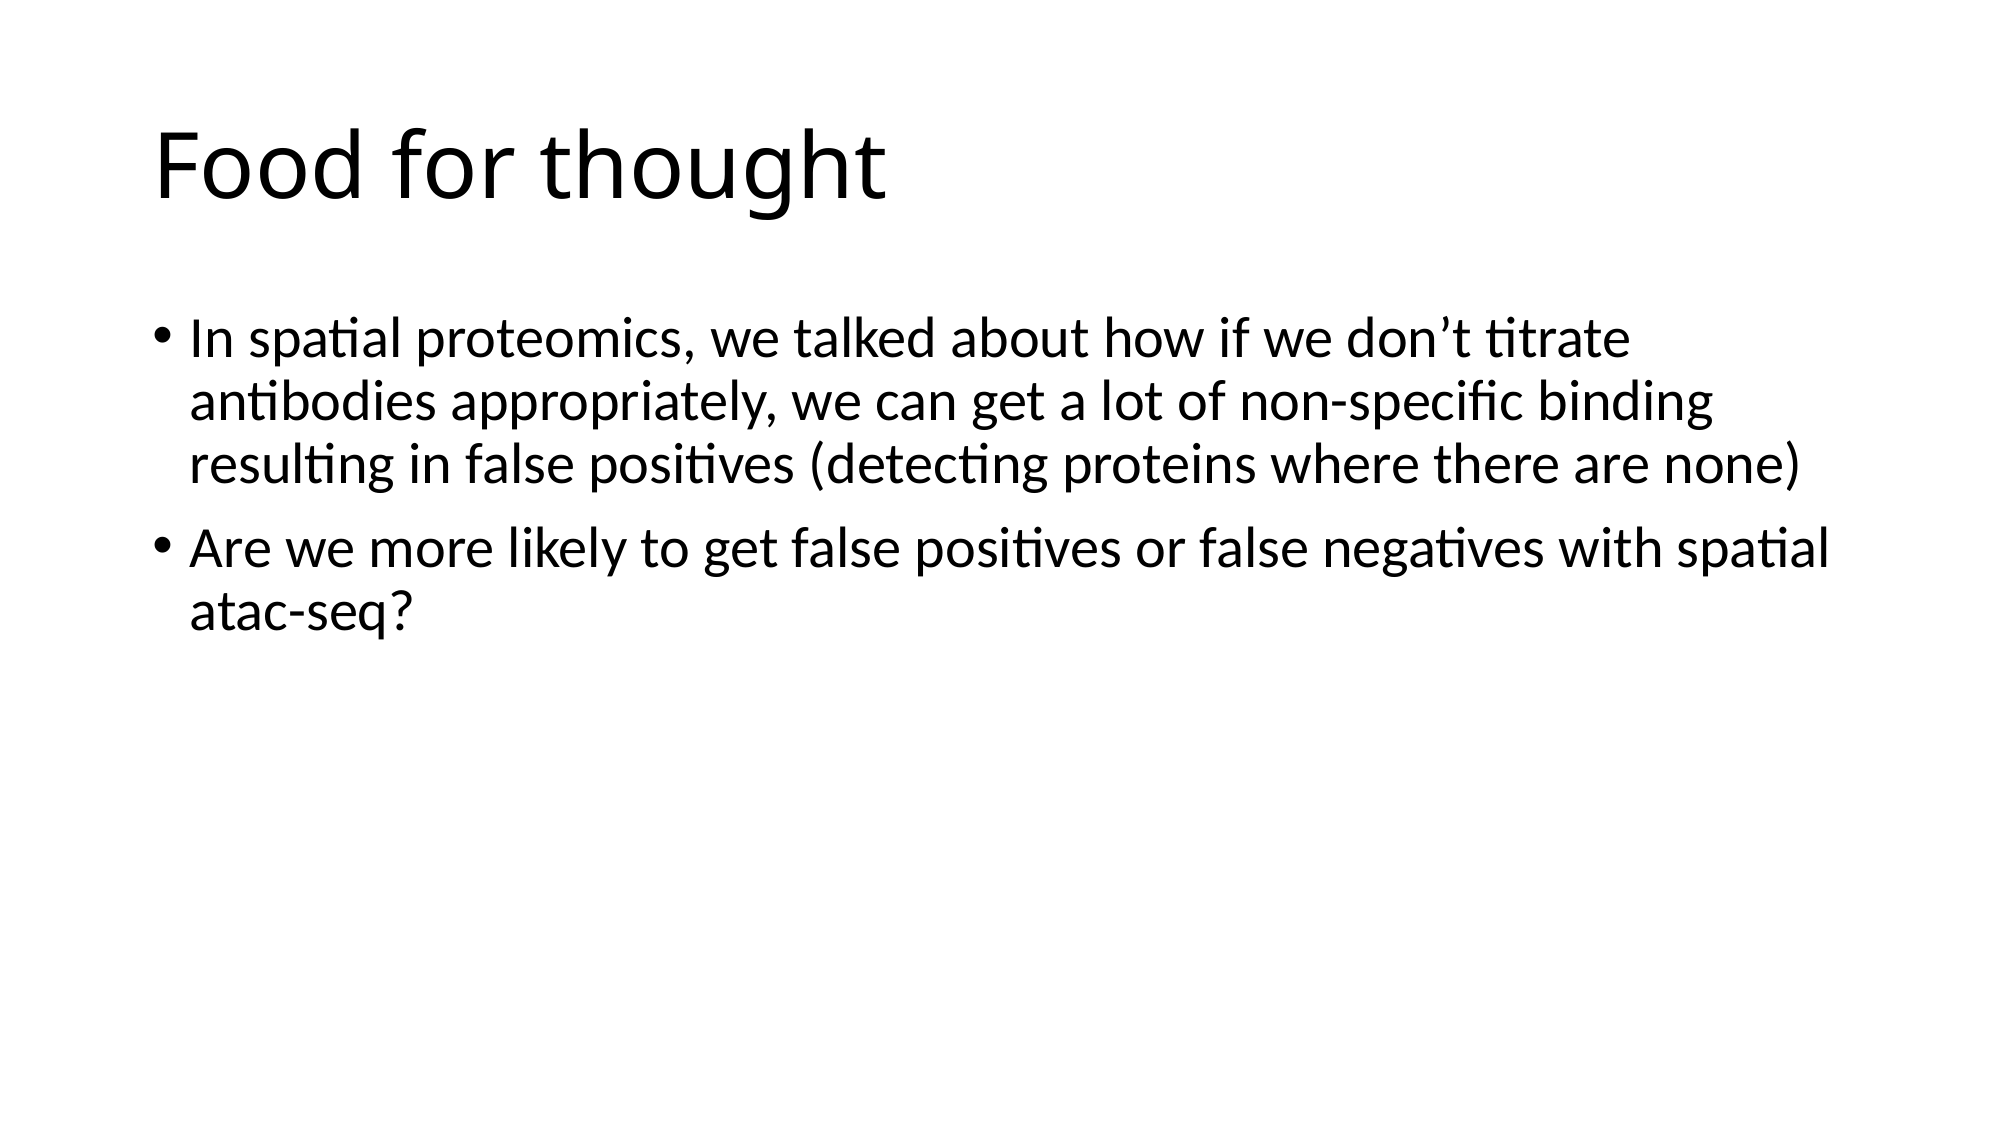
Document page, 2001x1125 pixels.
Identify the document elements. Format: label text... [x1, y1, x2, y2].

title Food for thought [137, 59, 1863, 278]
list In spatial proteomics, we talked about how if we don’t titrate antibodies appropriately, we can get a lot of non-specific binding resulting in false positives (detecting proteins where there are none) Are we more likely to get false positives or false negatives with spatial atac-seq? [137, 299, 1863, 1014]
